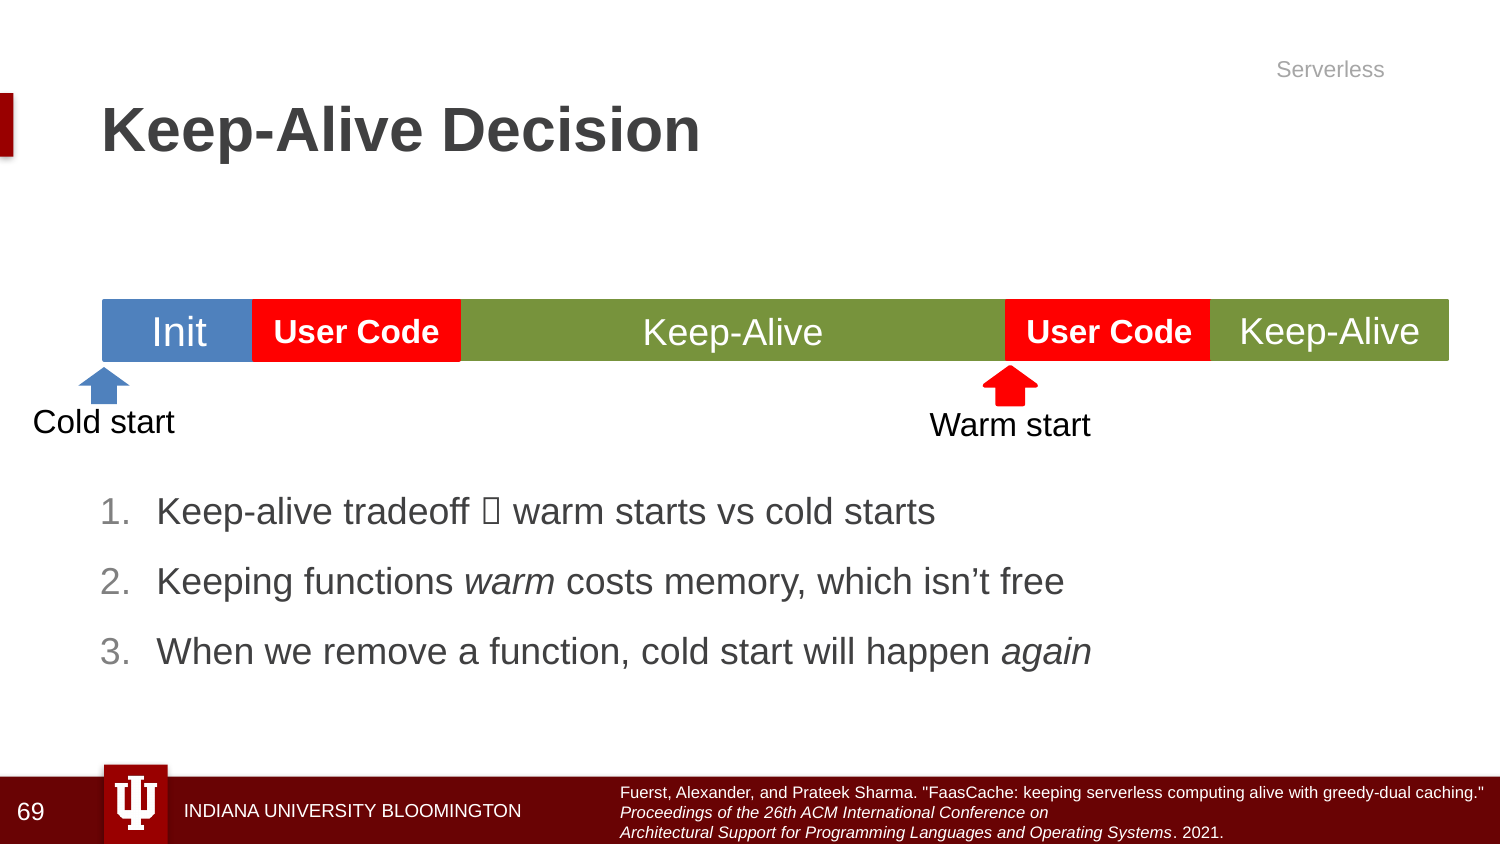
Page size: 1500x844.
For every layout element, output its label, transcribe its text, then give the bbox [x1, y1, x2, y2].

title Keep-Alive Decision [86, 69, 1400, 184]
list Keep-alive tradeoff  warm starts vs cold starts Keeping functions warm costs memory, which isn’t free When we remove a function, cold start will happen again [85, 479, 1400, 739]
slide_number 69 [1, 787, 89, 833]
text_box Fuerst, Alexander, and Prateek Sharma. "FaasCache: keeping serverless computing alive with greedy-dual caching." Proceedings of the 26th ACM International Conference on Architectural Support for Programming Languages and Operating Systems. 2021. [605, 774, 1500, 844]
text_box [0, 300, 460, 449]
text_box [905, 300, 1448, 452]
list Serverless [792, 46, 1400, 89]
text_box Keep-Alive [461, 299, 906, 361]
